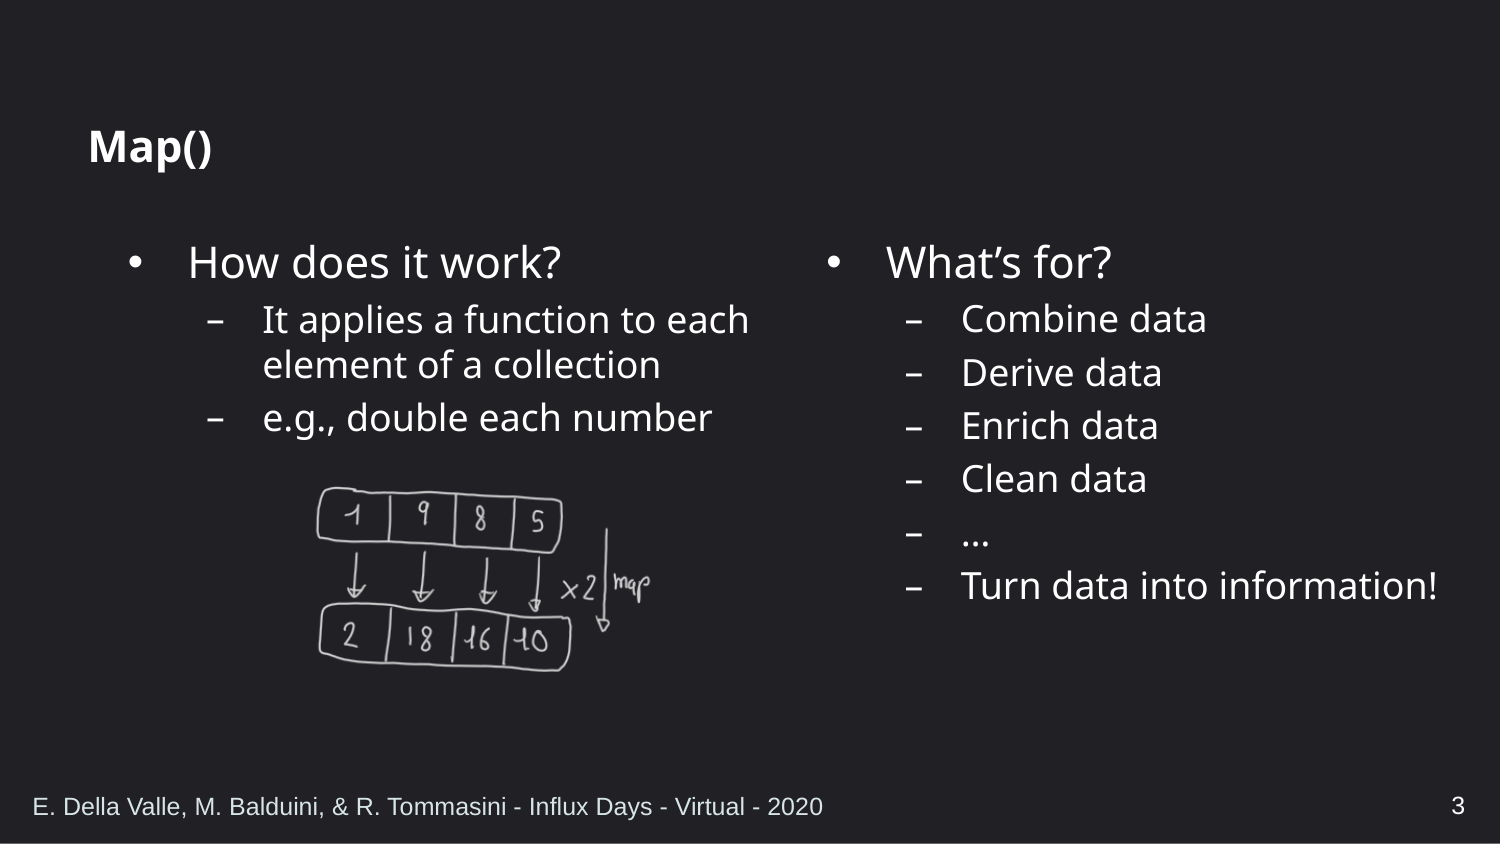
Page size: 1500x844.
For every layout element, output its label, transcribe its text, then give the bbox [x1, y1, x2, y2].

text_box What’s for? Combine data Derive data Enrich data Clean data … Turn data into information! [799, 229, 1486, 786]
title Map() [76, 99, 1423, 196]
footer E. Della Valle, M. Balduini, & R. Tommasini - Influx Days - Virtual - 2020 [17, 783, 1135, 828]
list How does it work? It applies a function to each element of a collection e.g., double each number [101, 229, 788, 783]
picture [300, 451, 677, 689]
slide_number 3 [1142, 786, 1481, 828]
